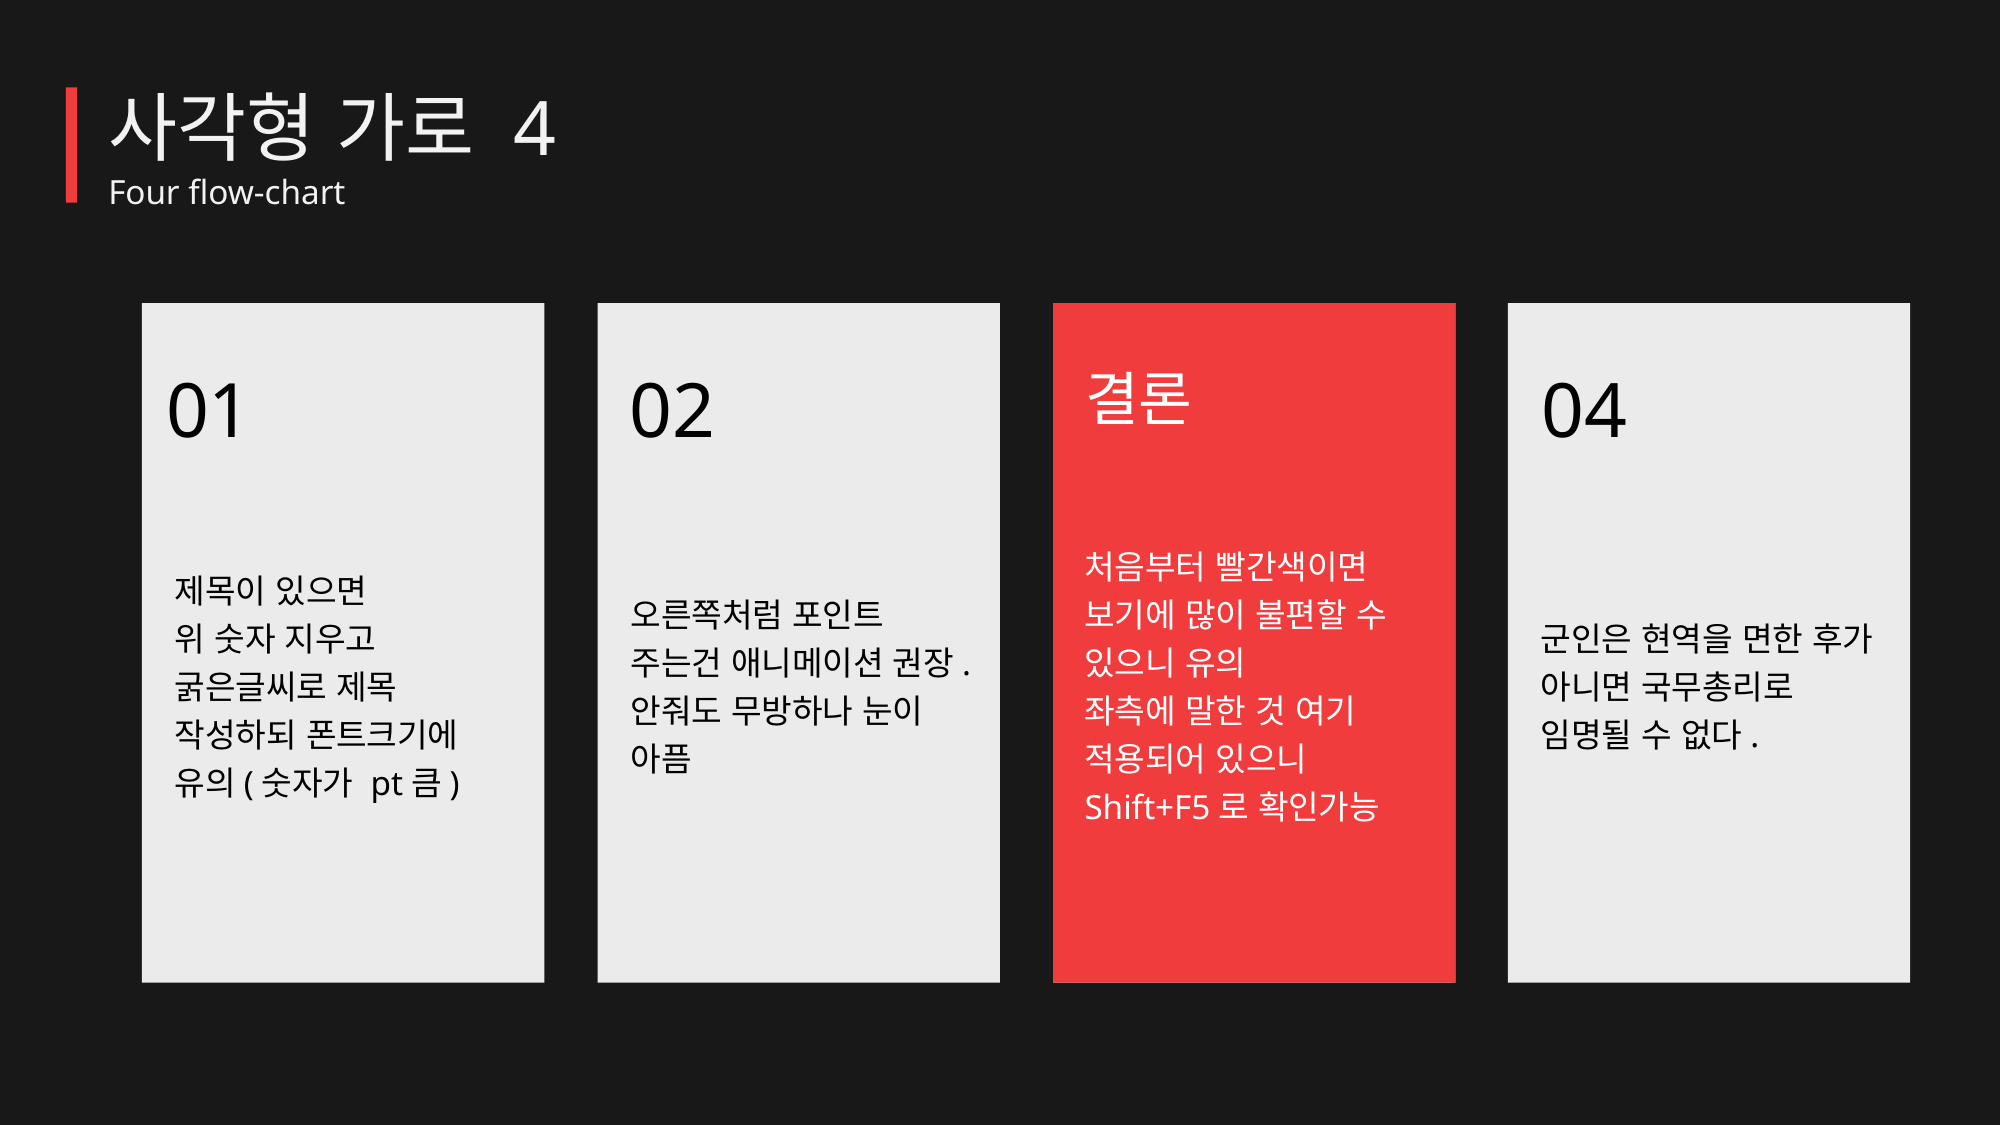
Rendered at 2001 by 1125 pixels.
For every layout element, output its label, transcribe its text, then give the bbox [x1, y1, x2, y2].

text_box 01 [151, 354, 267, 460]
text_box [65, 86, 78, 204]
text_box 제목이 있으면 위 숫자 지우고 굵은글씨로 제목 작성하되 폰트크기에 유의(숫자가 pt큼) [160, 554, 526, 810]
text_box [1507, 302, 1911, 984]
text_box 처음부터 빨간색이면 보기에 많이 불편할 수 있으니 유의 좌측에 말한 것 여기 적용되어 있으니 Shift+F5로 확인가능 [1069, 531, 1442, 834]
text_box 군인은 현역을 면한 후가 아니면 국무총리로 임명될 수 없다. [1526, 602, 1892, 762]
text_box 04 [1526, 354, 1643, 460]
text_box 결론 [1070, 354, 1208, 440]
text_box 사각형 가로 4 Four flow-chart [93, 73, 572, 219]
text_box [141, 302, 545, 984]
text_box 02 [614, 354, 731, 460]
text_box 오른쪽처럼 포인트 주는건 애니메이션 권장. 안줘도 무방하나 눈이 아픔 [615, 578, 982, 786]
text_box [1052, 302, 1456, 984]
text_box [596, 302, 1001, 984]
